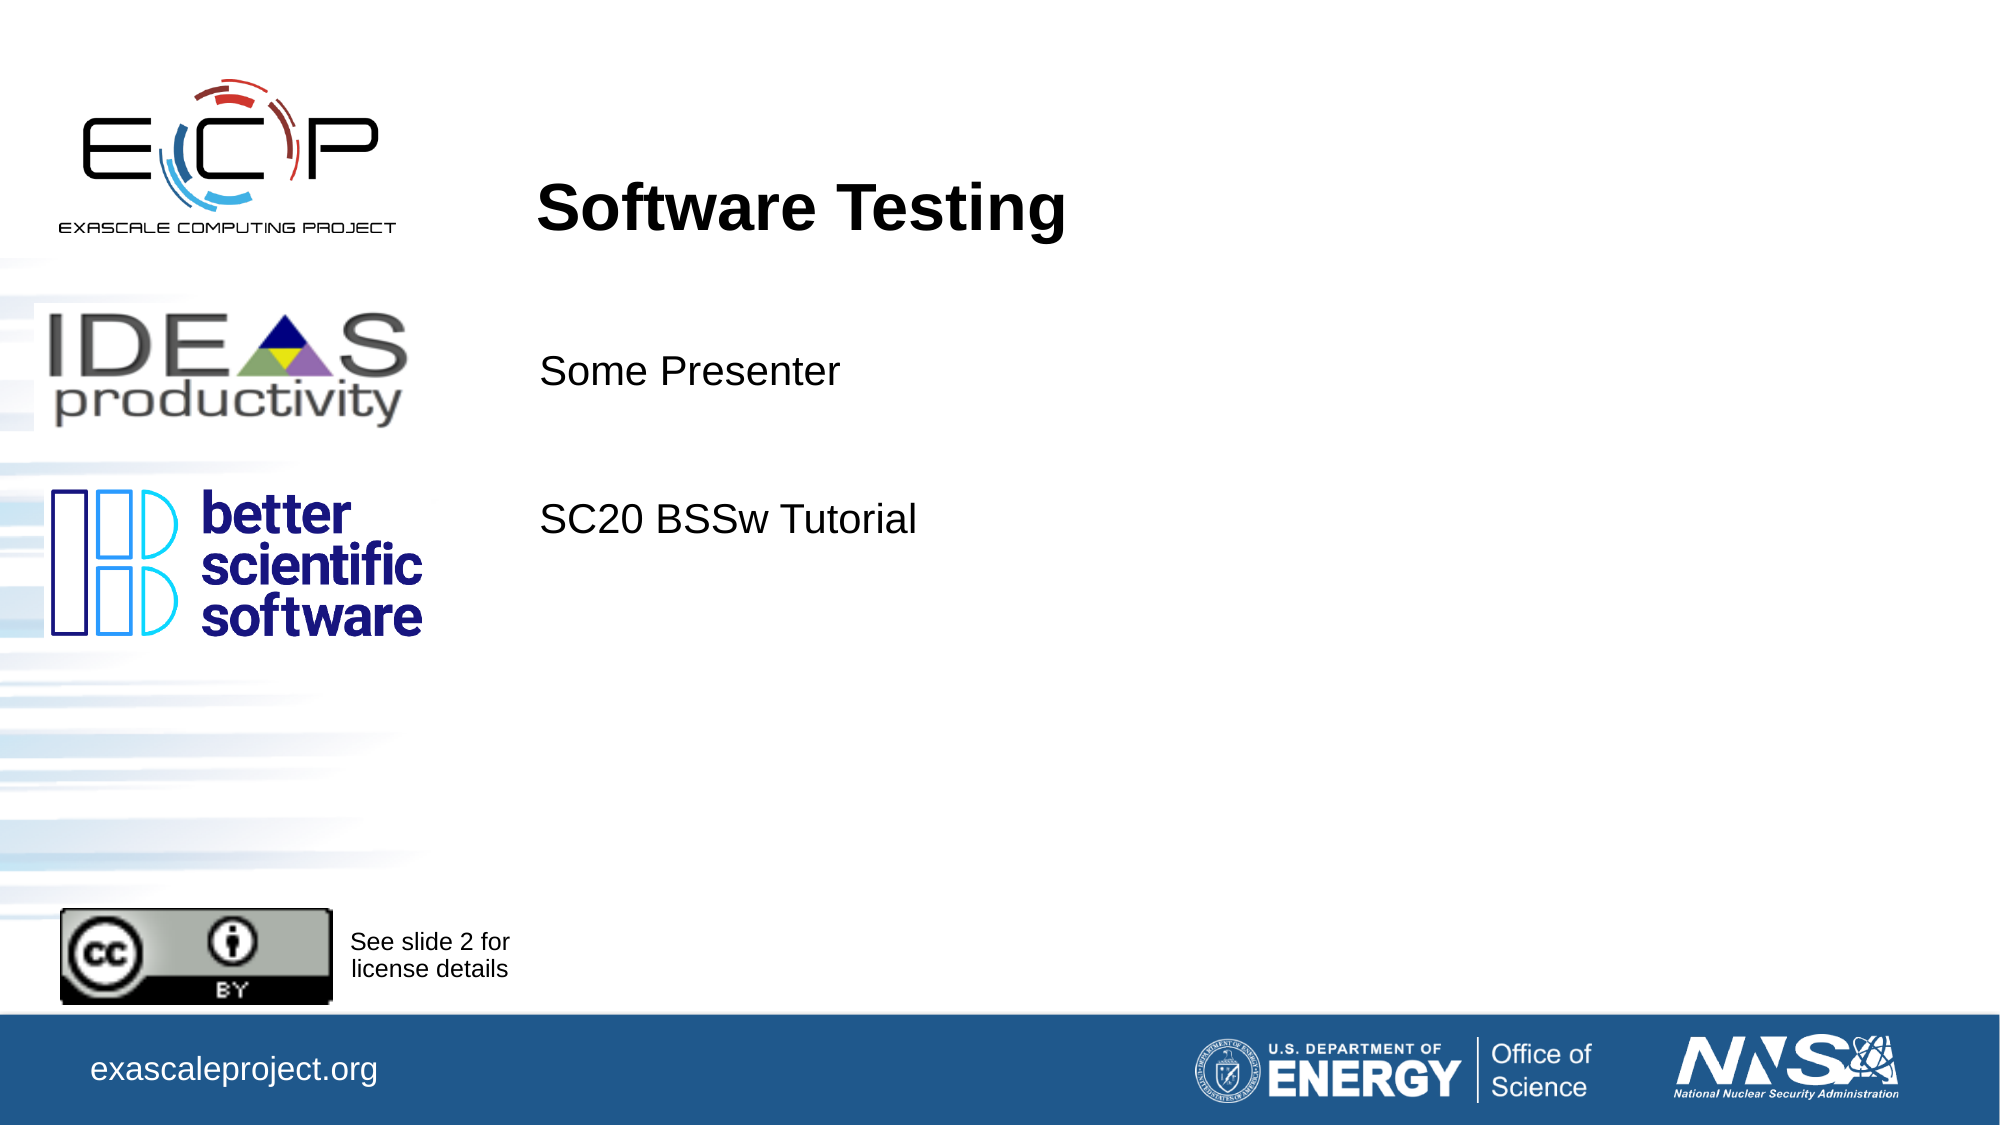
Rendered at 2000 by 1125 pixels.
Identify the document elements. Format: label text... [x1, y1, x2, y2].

subtitle Some Presenter SC20 BSSw Tutorial [521, 341, 1882, 811]
picture [0, 258, 469, 1005]
text_box See slide 2 for license details [338, 921, 527, 991]
picture [1195, 1037, 1592, 1103]
picture [59, 79, 396, 233]
picture [1673, 1034, 1899, 1106]
title Software Testing [521, 82, 1882, 252]
